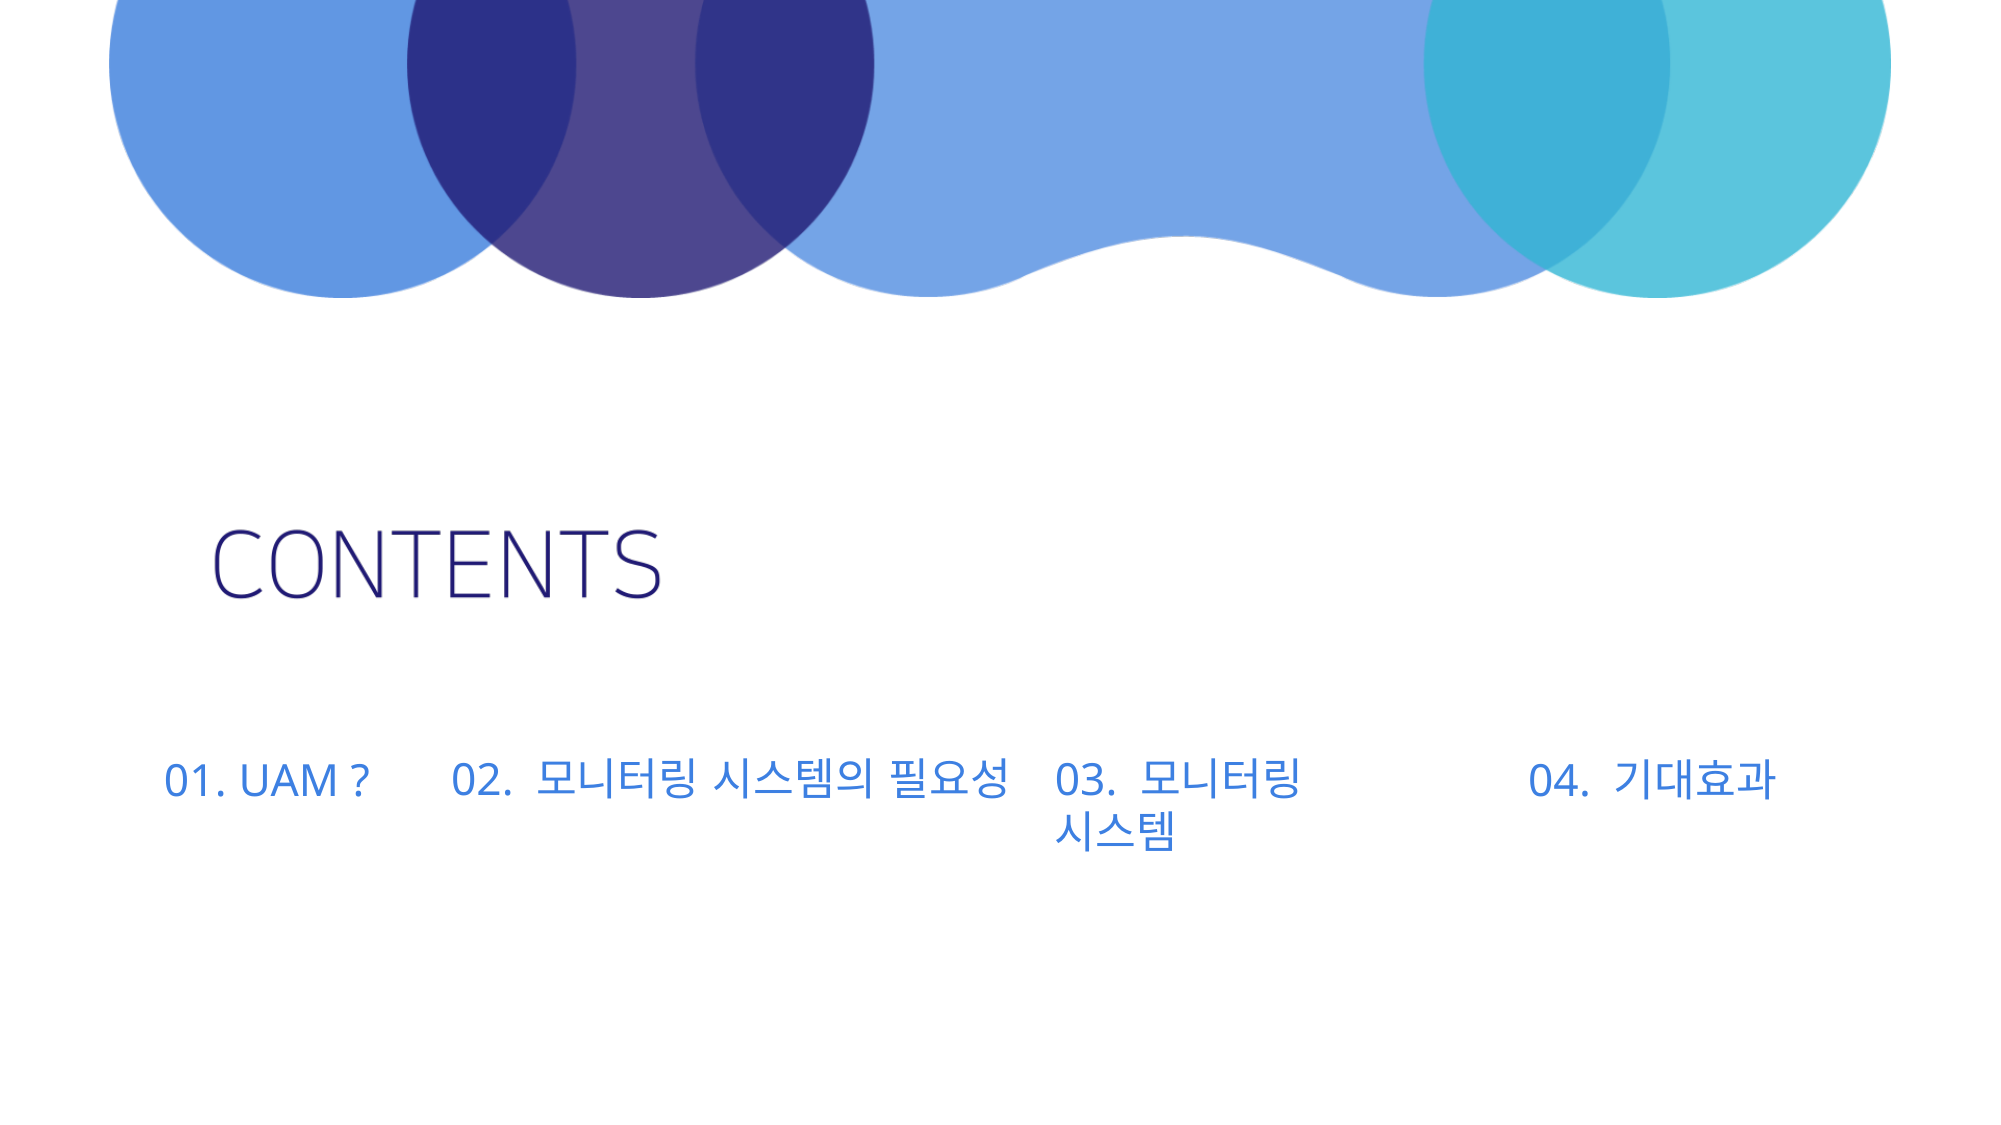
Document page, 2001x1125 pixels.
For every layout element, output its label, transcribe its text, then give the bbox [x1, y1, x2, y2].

text_box 01. UAM ? [149, 744, 554, 813]
text_box 04. 기대효과 [1513, 744, 1794, 813]
text_box 03. 모니터링 시스템 [1040, 743, 1451, 865]
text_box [109, 0, 1891, 298]
text_box 02. 모니터링 시스템의 필요성 [436, 743, 1040, 812]
picture [196, 491, 703, 642]
